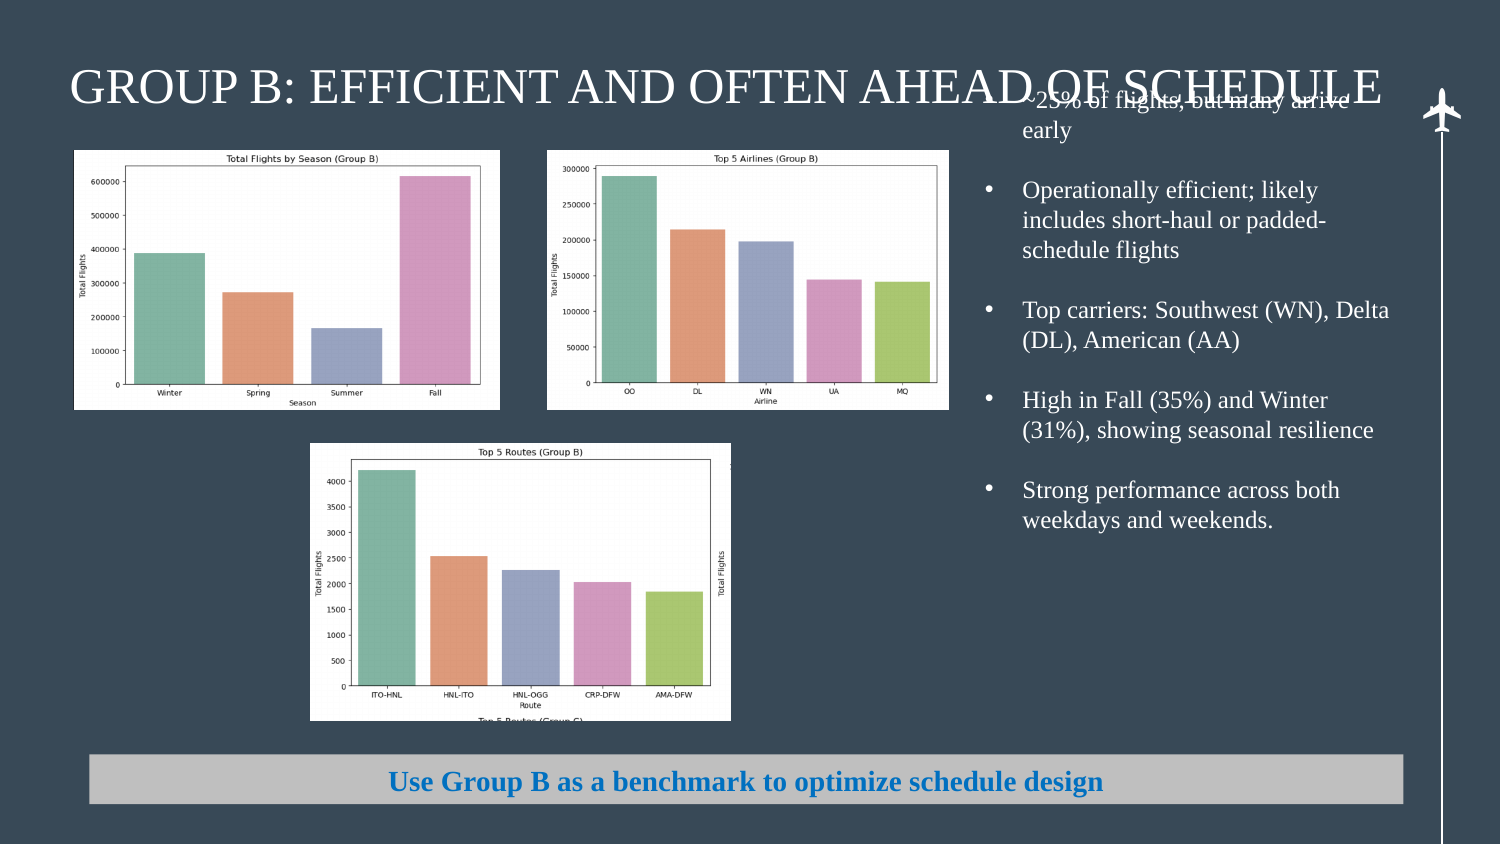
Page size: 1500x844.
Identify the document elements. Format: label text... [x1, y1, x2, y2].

title GROUP B: EFFICIENT AND OFTEN AHEAD OF SCHEDULE [54, 38, 1440, 133]
text_box Use Group B as a benchmark to optimize schedule design [89, 754, 1404, 805]
picture [72, 149, 500, 411]
picture [546, 149, 950, 411]
subtitle ~25% of flights, but many arrive early Operationally efficient; likely includes short-haul or padded-schedule flights Top carriers: Southwest (WN), Delta (DL), American (AA) High in Fall (35%) and Winter (31%), showing seasonal resilience Strong performance across both weekdays and weekends. [970, 136, 1416, 631]
picture [1440, 88, 1464, 132]
picture [309, 442, 732, 721]
